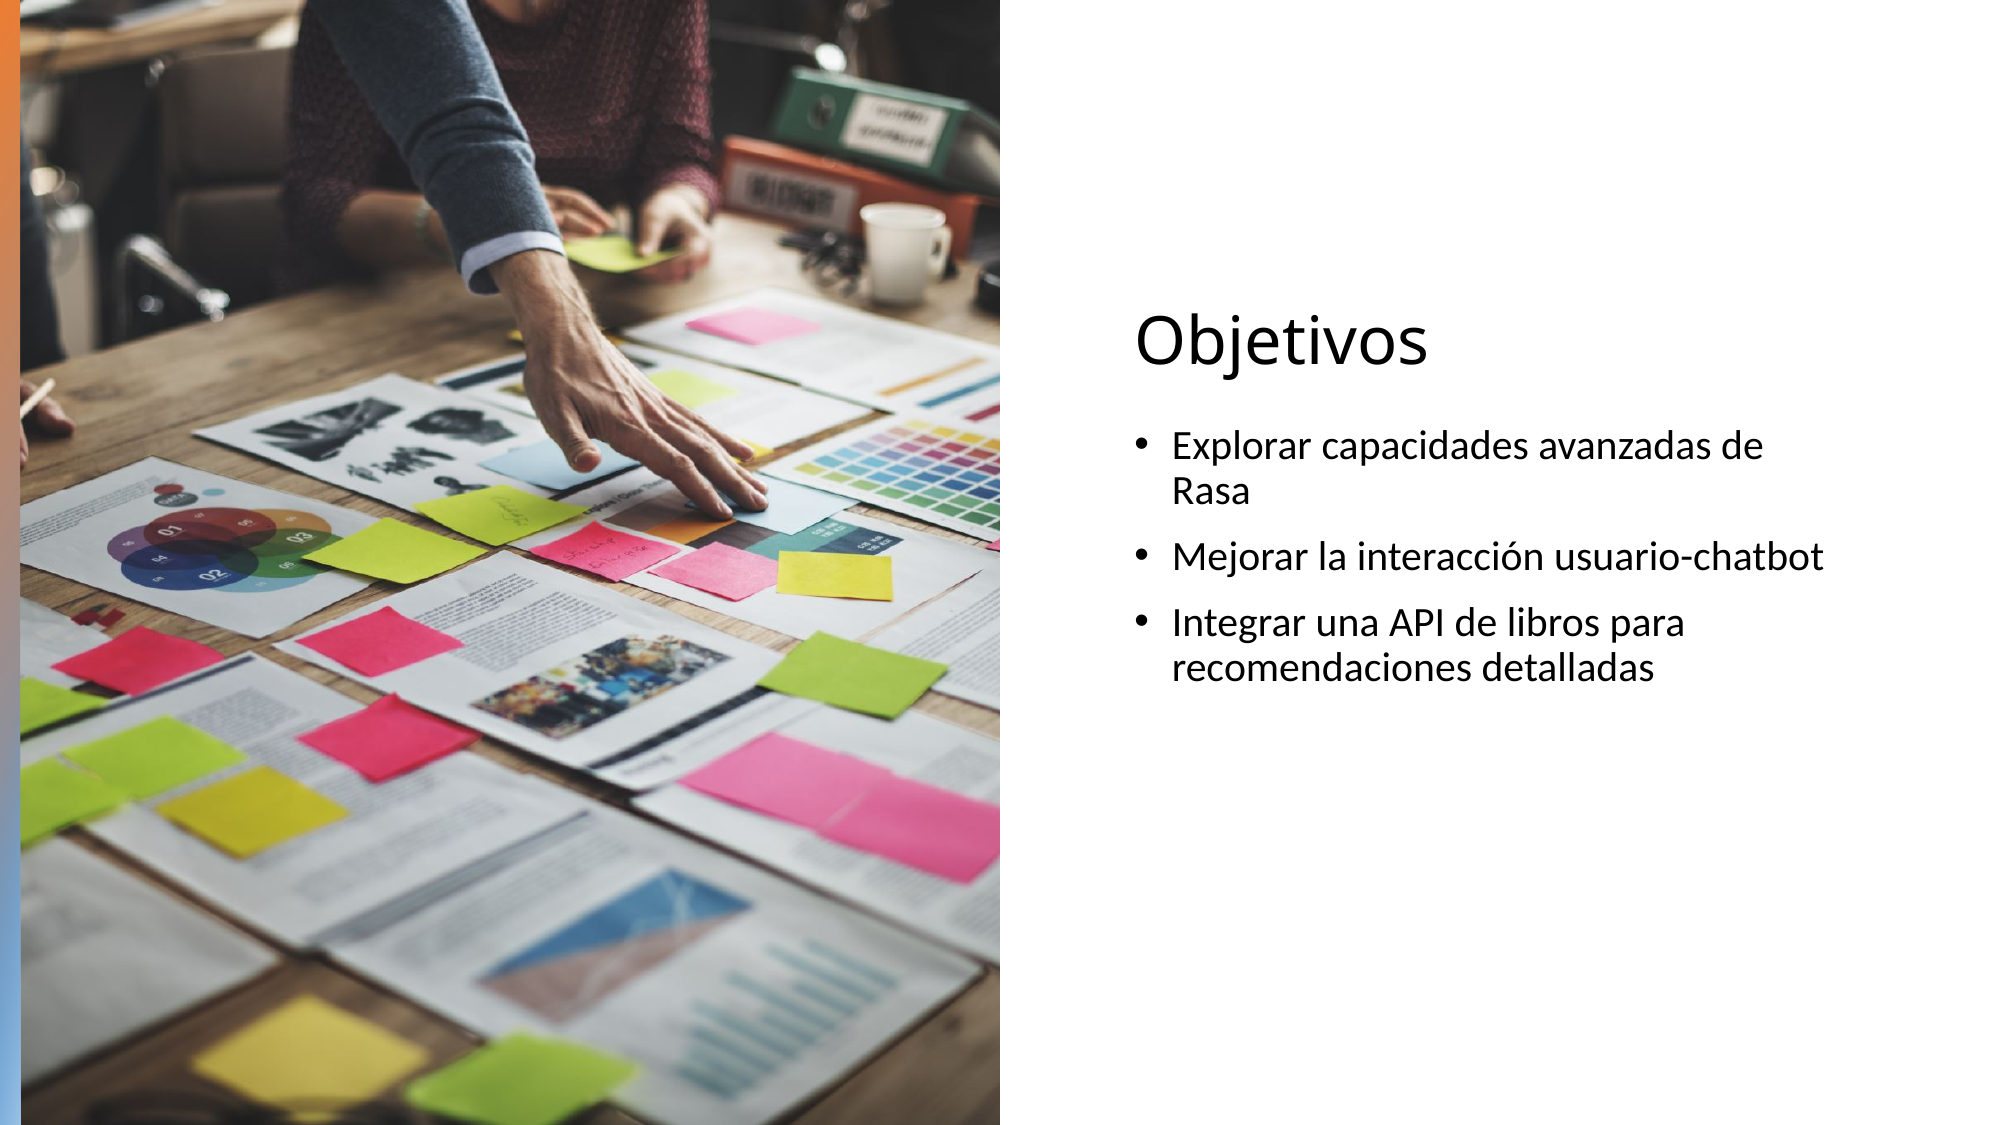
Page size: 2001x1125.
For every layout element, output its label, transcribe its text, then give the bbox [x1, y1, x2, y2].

list Explorar capacidades avanzadas de Rasa Mejorar la interacción usuario-chatbot Integrar una API de libros para recomendaciones detalladas [1119, 415, 1857, 982]
title Objetivos [1119, 121, 1857, 387]
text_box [0, 0, 21, 1125]
picture [21, 0, 1000, 1125]
